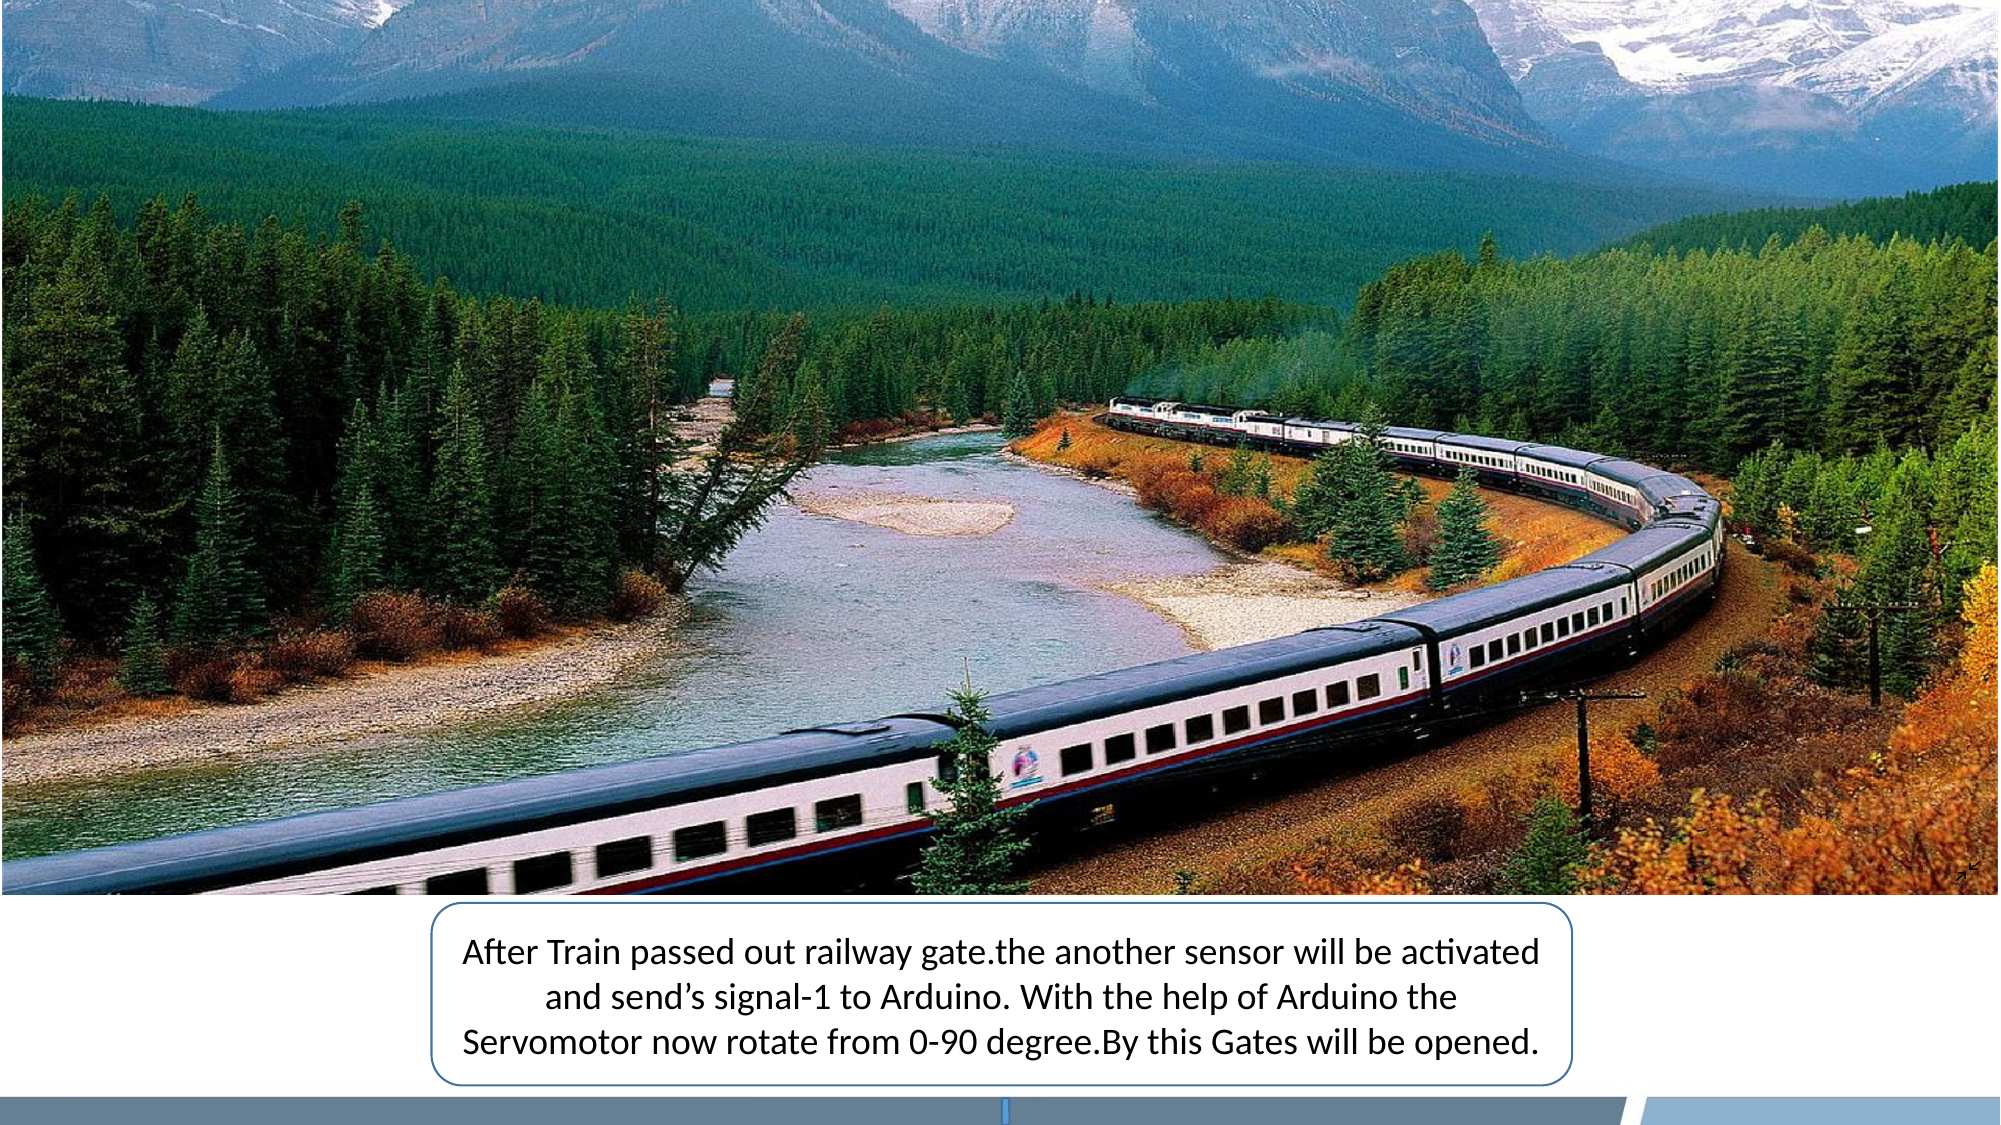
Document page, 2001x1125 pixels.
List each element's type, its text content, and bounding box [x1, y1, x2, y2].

text_box [1000, 1097, 1011, 1125]
picture [0, 0, 2001, 1125]
text_box After Train passed out railway gate.the another sensor will be activated and send’s signal-1 to Arduino. With the help of Arduino the Servomotor now rotate from 0-90 degree.By this Gates will be opened. [430, 901, 1574, 1087]
